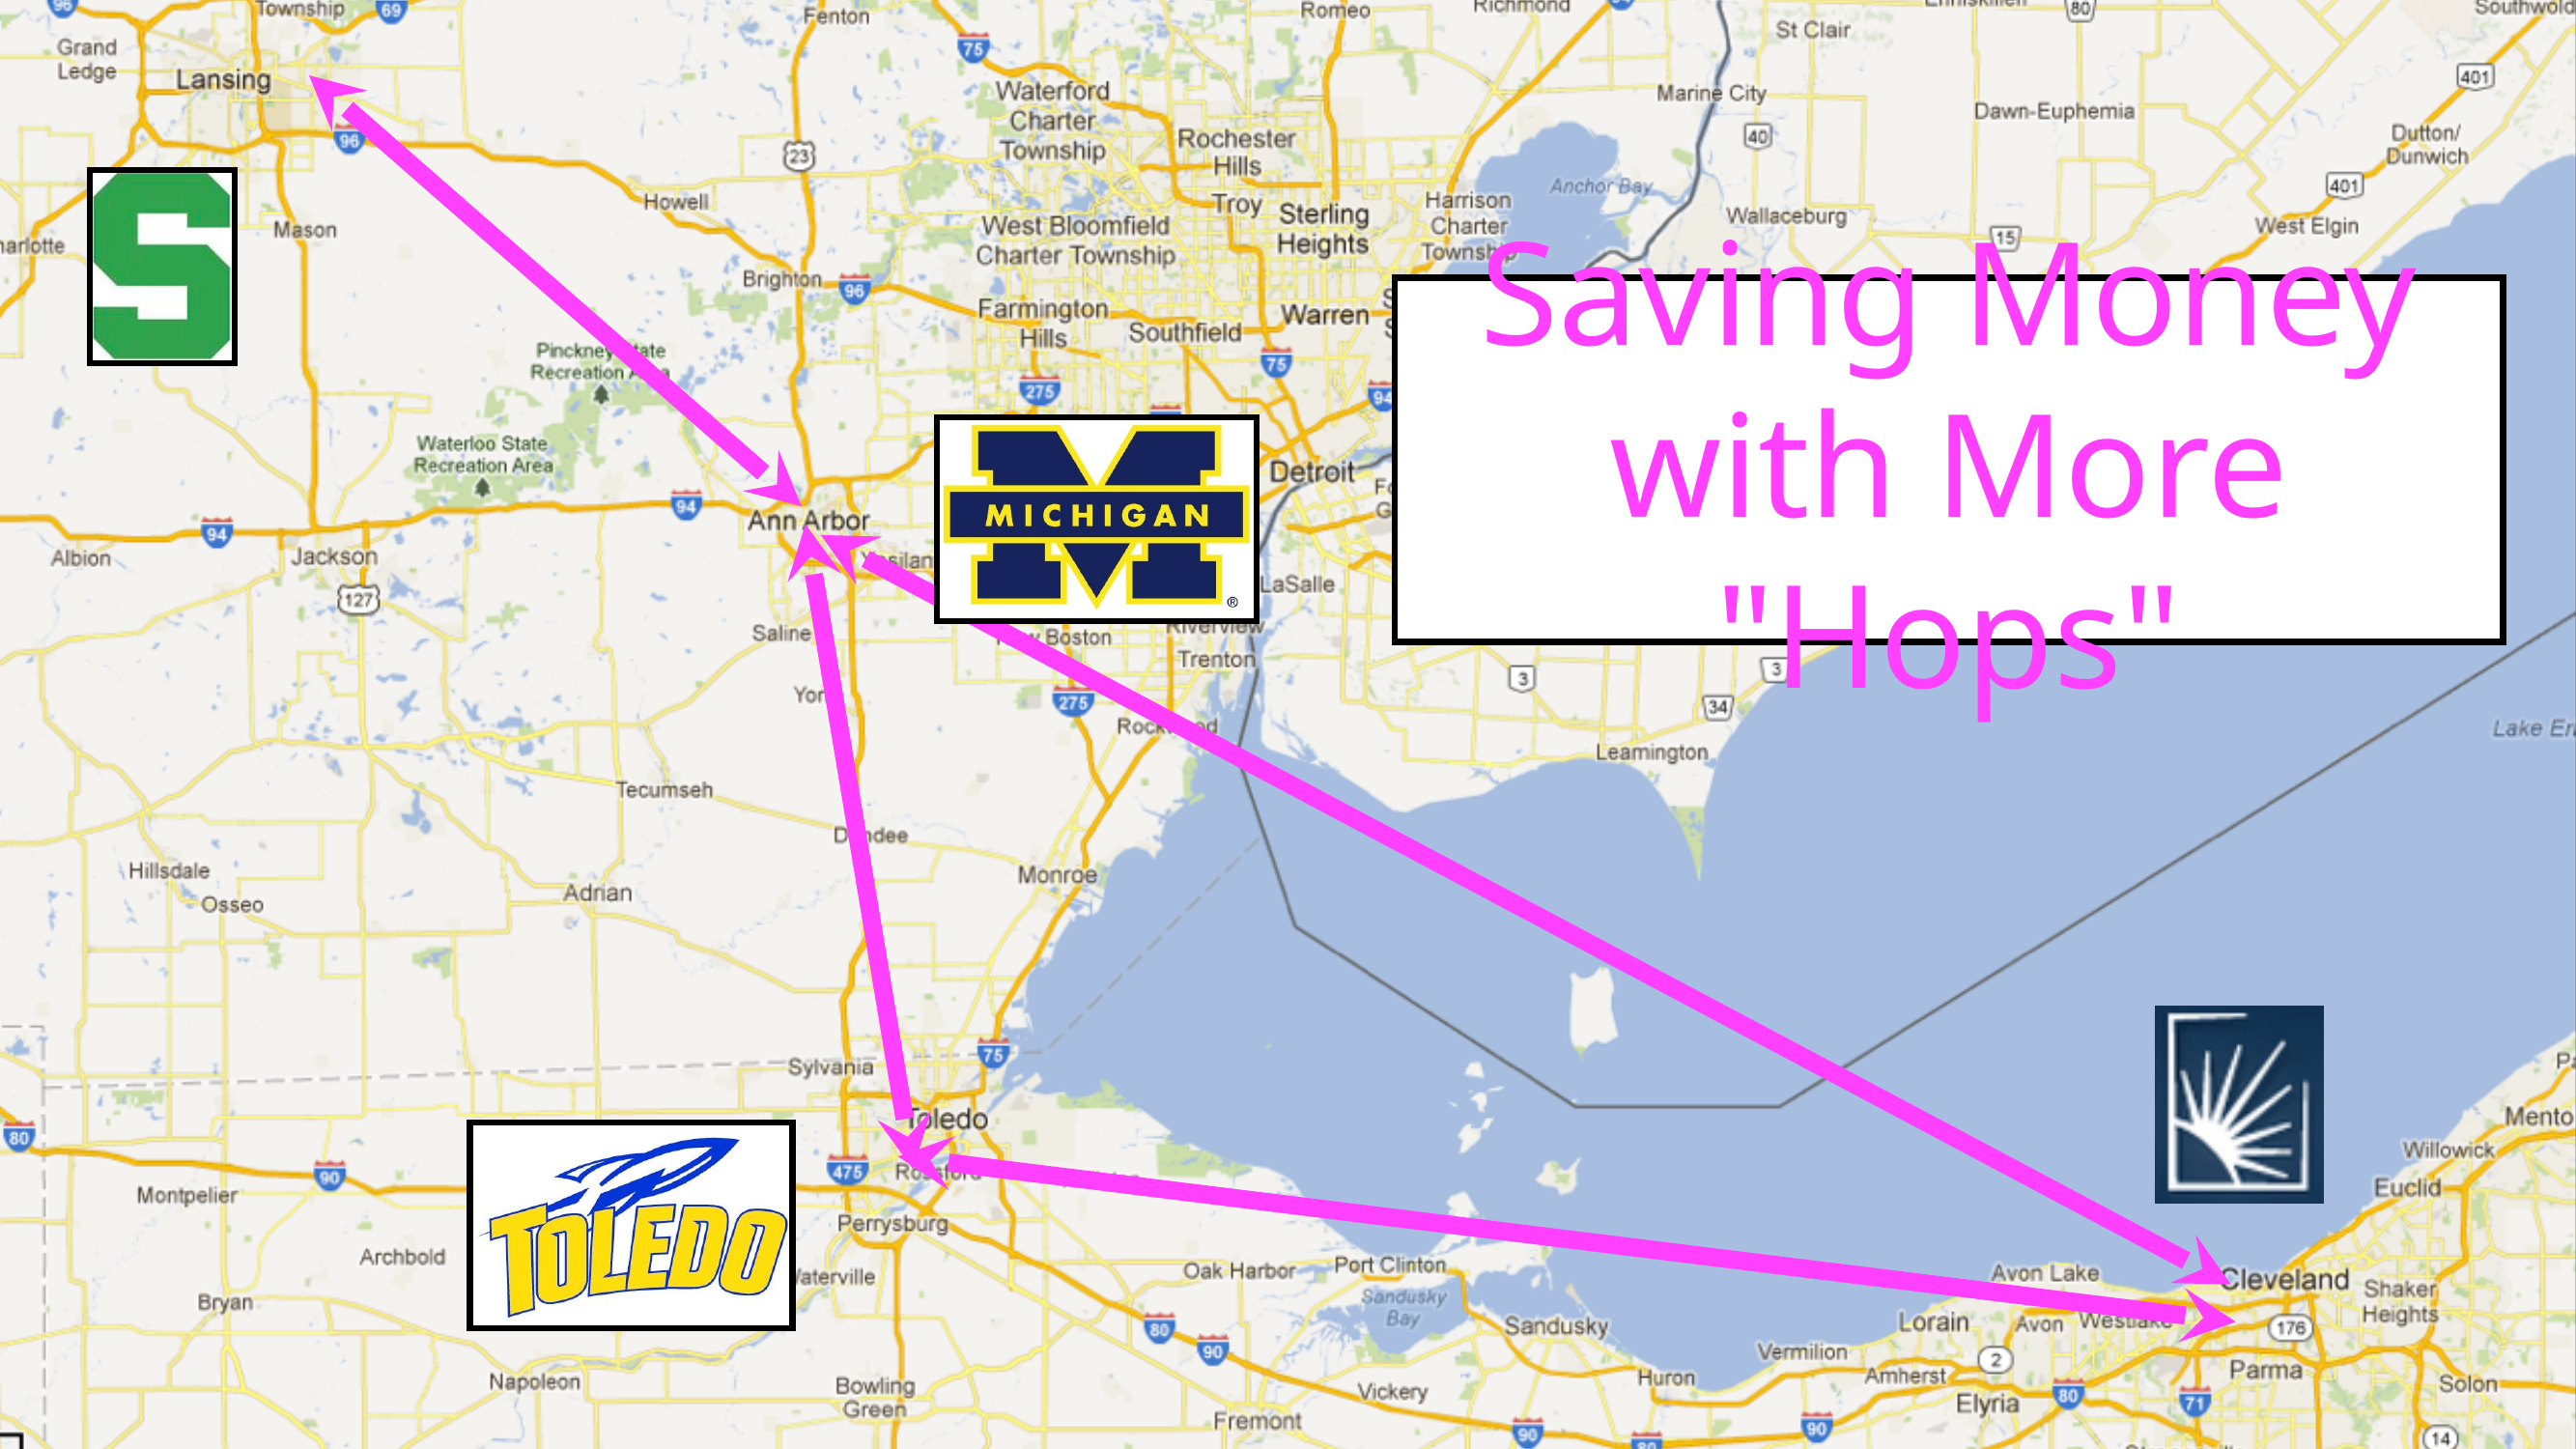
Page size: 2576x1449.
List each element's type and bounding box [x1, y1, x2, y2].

text_box [472, 524, 2236, 1325]
picture [0, 0, 2576, 1449]
